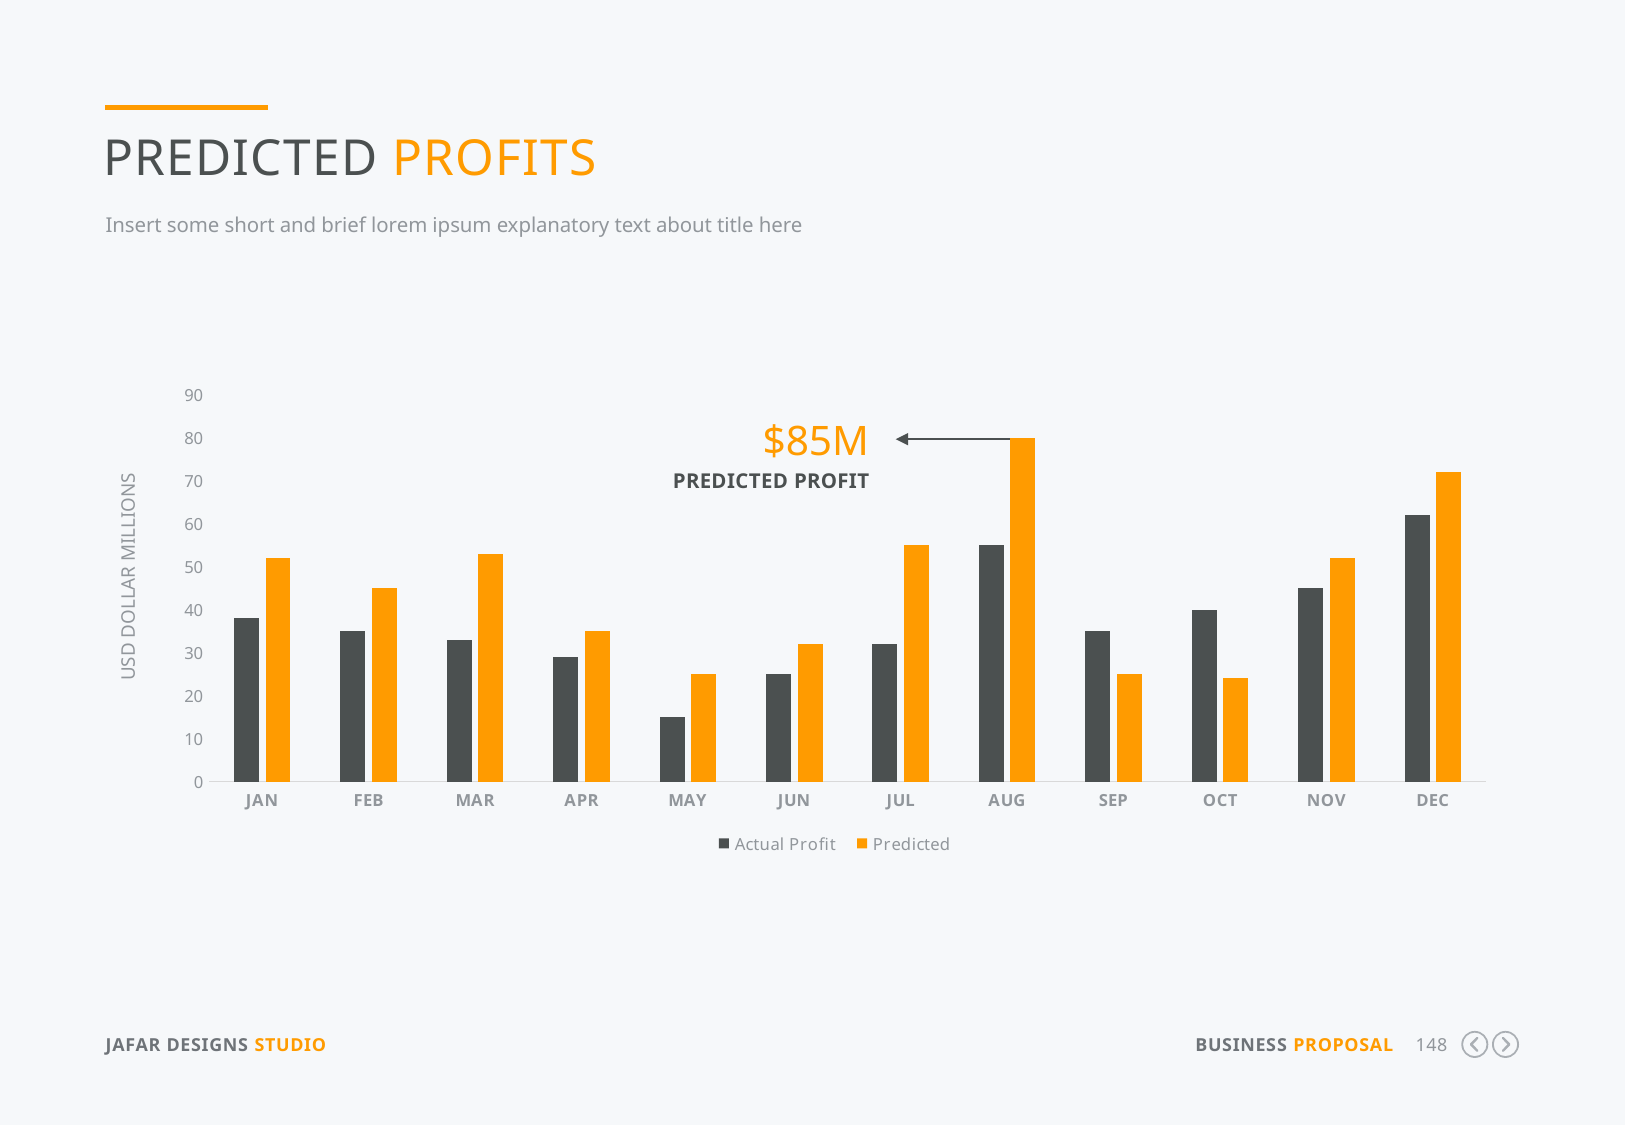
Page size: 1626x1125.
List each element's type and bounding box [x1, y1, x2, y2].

list [105, 209, 1519, 241]
chart [157, 373, 1514, 868]
list [103, 125, 1518, 188]
text_box [116, 454, 139, 700]
